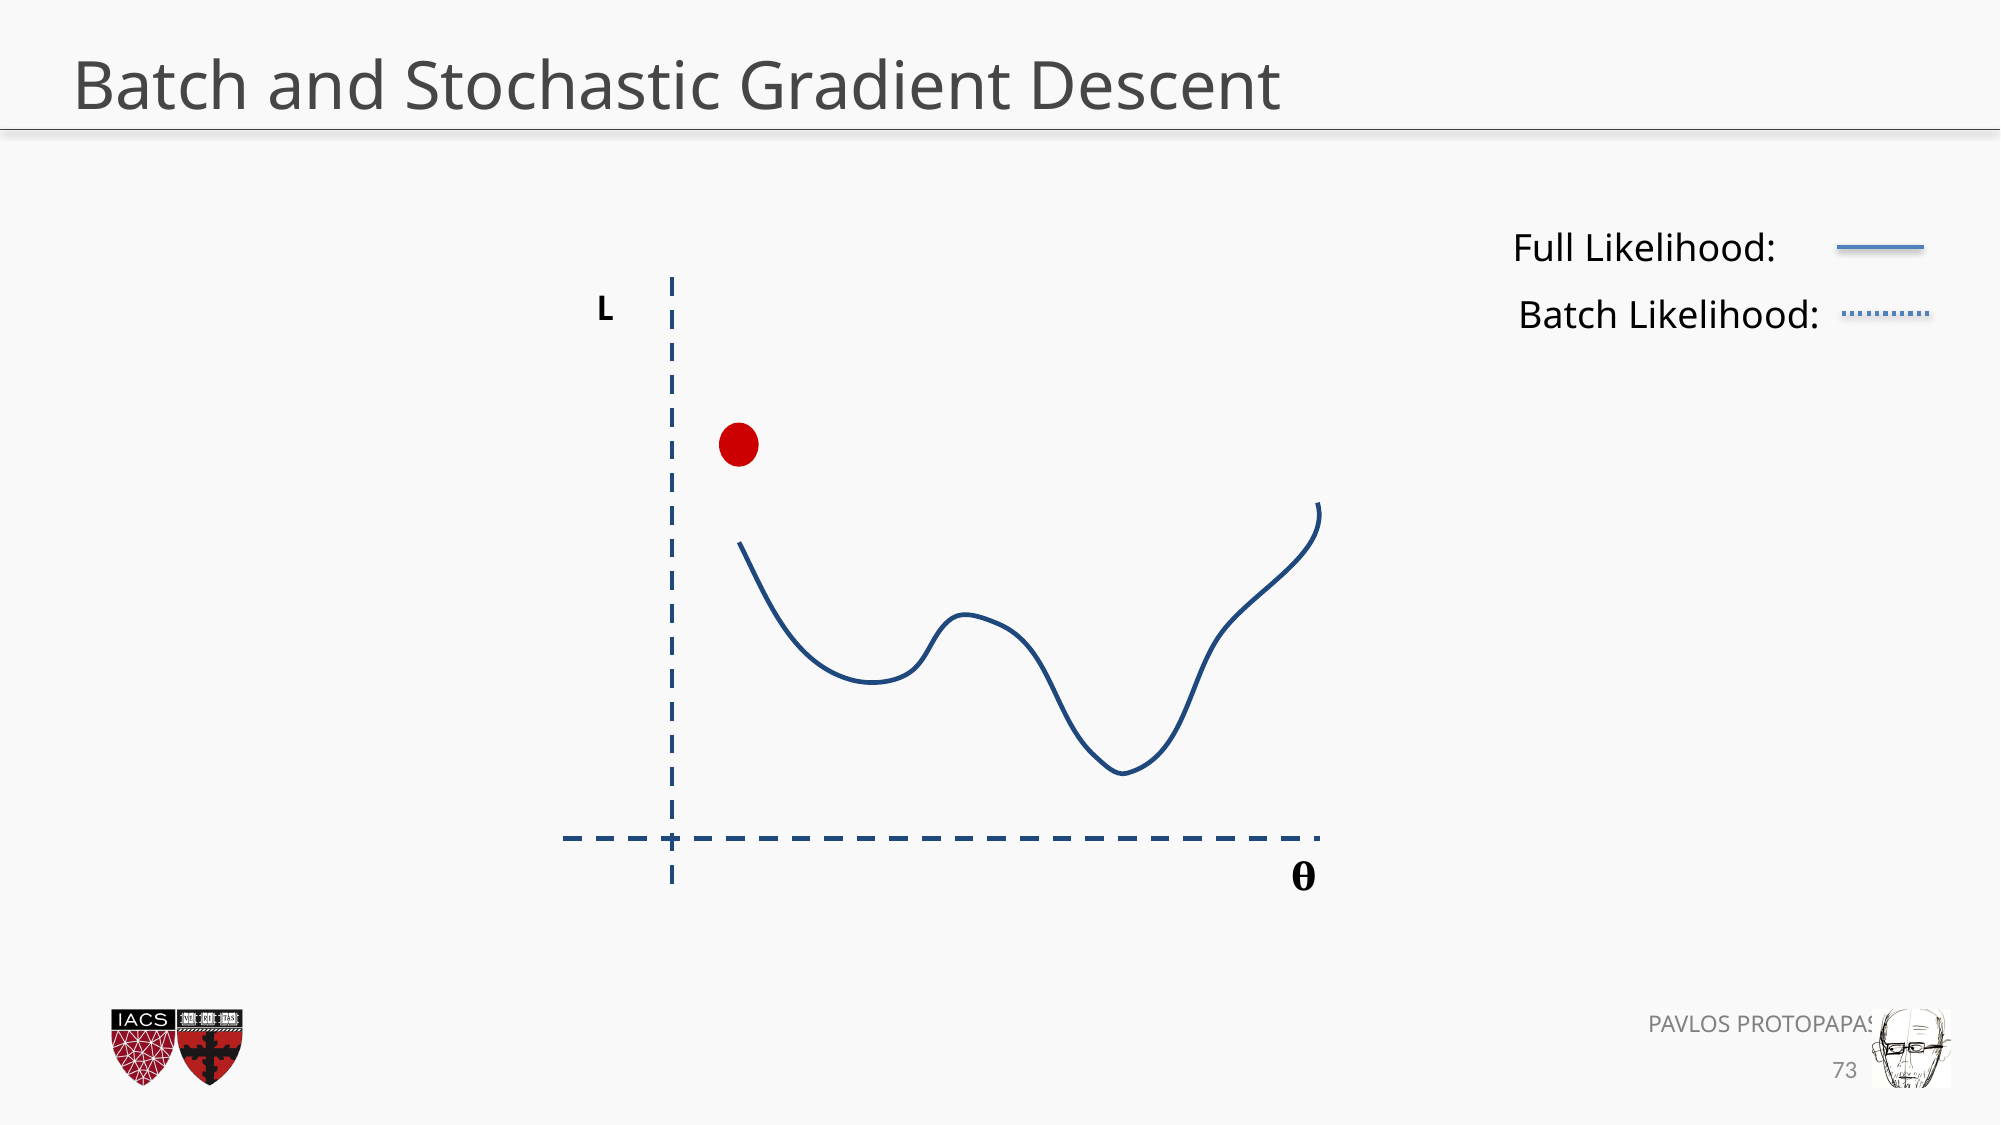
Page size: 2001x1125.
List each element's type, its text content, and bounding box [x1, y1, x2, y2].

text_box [1499, 216, 1930, 345]
title Batch and Stochastic Gradient Descent [57, 35, 1943, 162]
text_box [562, 267, 1365, 944]
picture [109, 1009, 243, 1086]
slide_number 73 [1405, 1038, 1873, 1099]
picture [1872, 1009, 1951, 1088]
